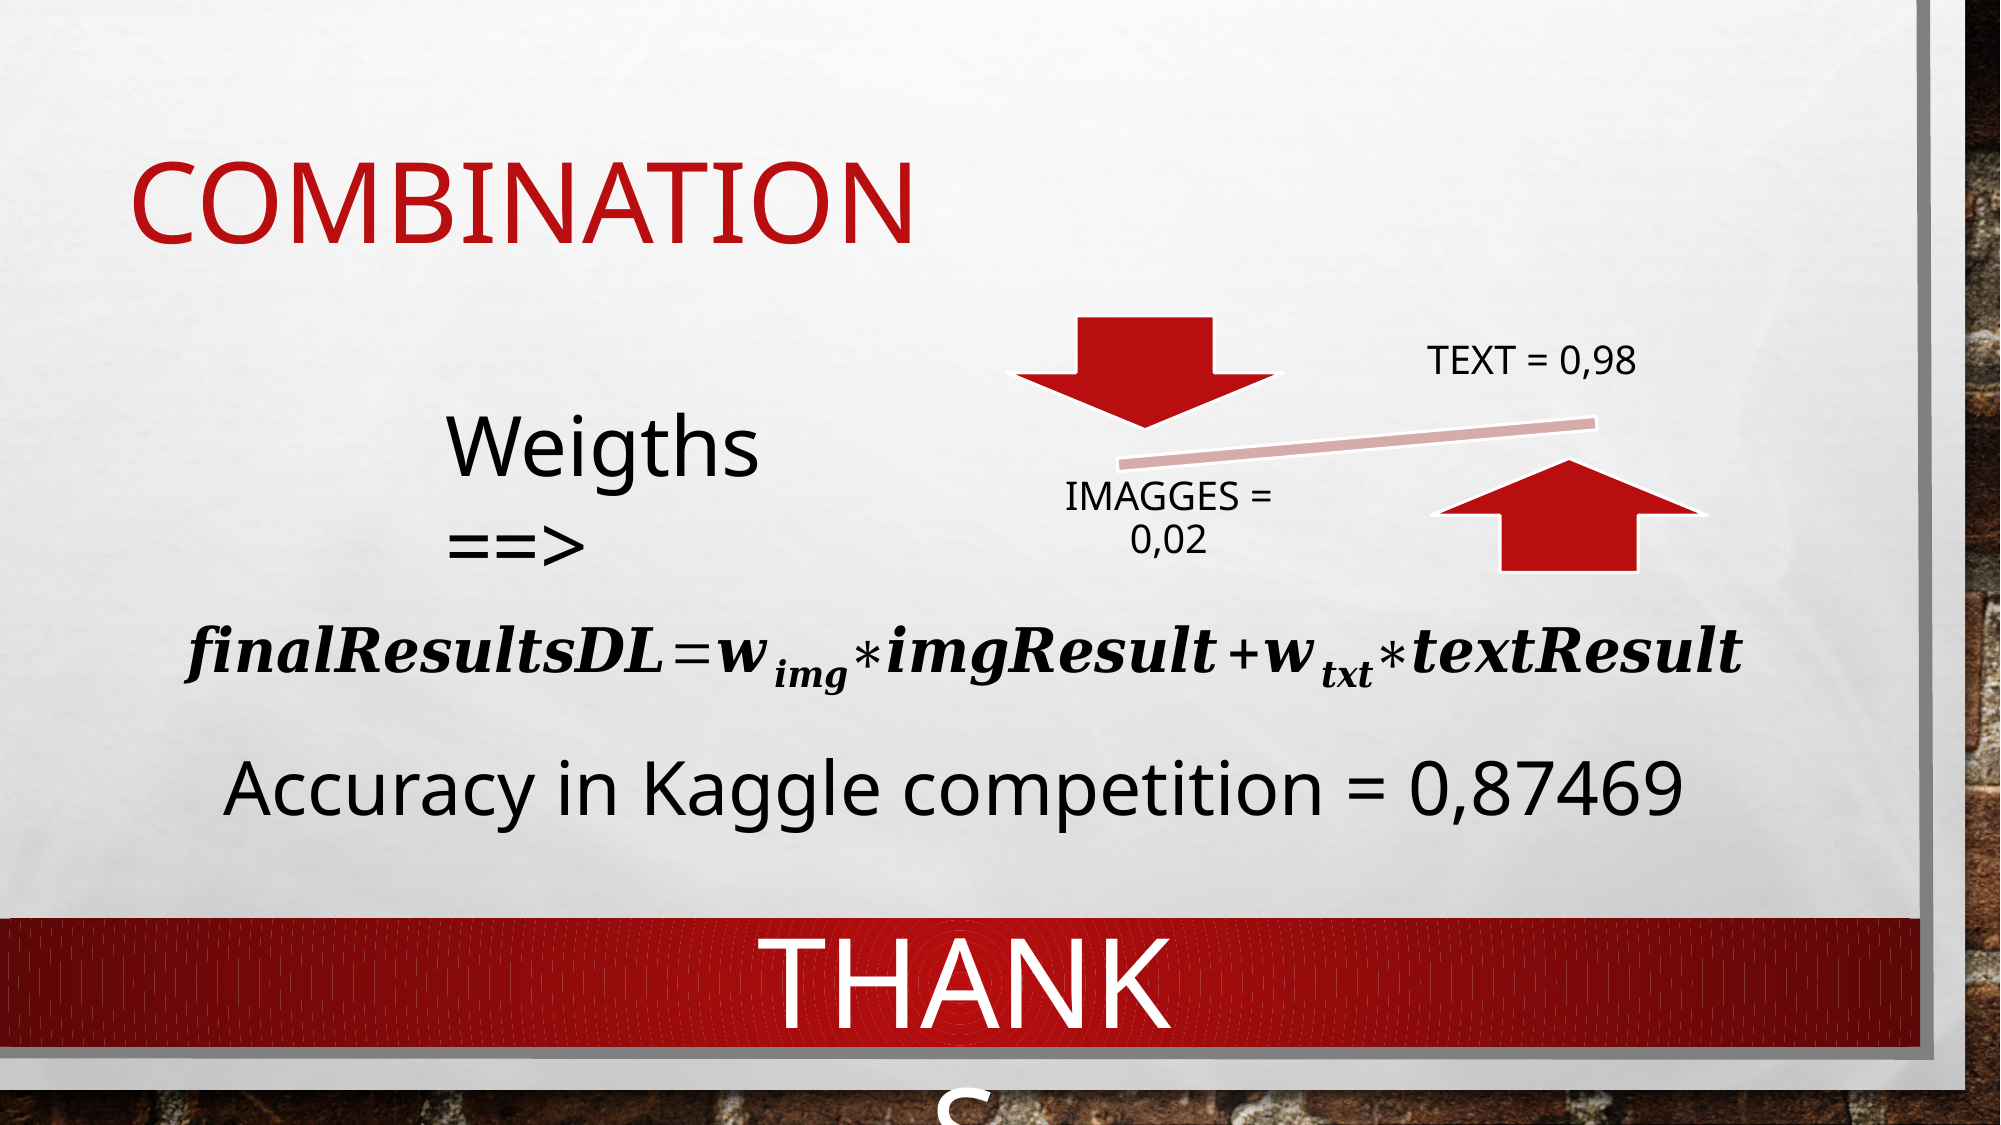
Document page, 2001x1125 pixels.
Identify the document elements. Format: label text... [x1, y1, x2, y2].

title Combination [112, 112, 1818, 302]
text_box Accuracy in Kaggle competition = 0,87469 [209, 732, 1722, 838]
text_box THANKS [738, 896, 1192, 1125]
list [896, 301, 1819, 587]
picture [1192, 0, 2000, 1125]
text_box Weigths ==> [430, 385, 897, 601]
picture [0, 1090, 738, 1125]
